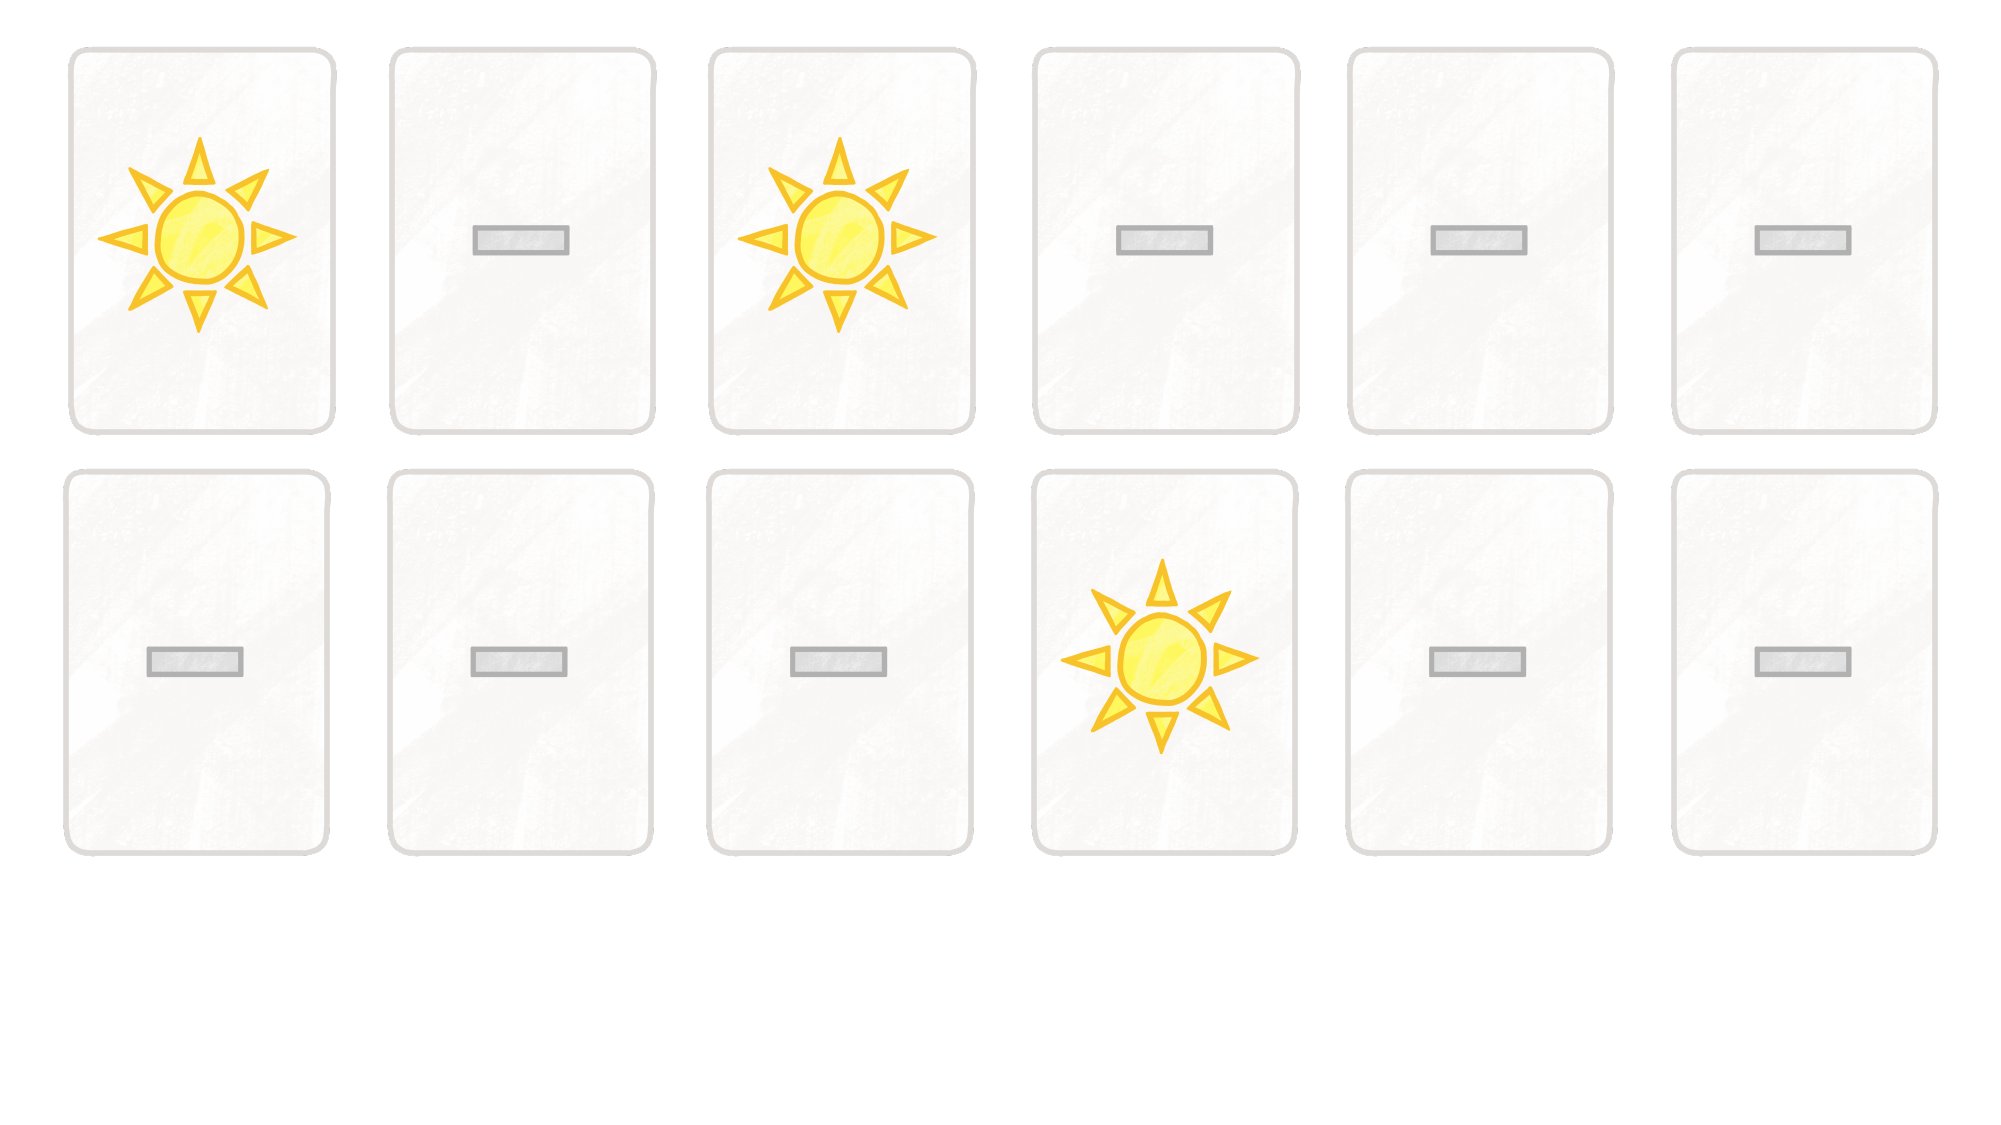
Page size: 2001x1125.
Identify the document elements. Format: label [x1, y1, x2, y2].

picture [1654, 29, 1956, 874]
picture [370, 29, 674, 874]
picture [46, 29, 353, 874]
picture [690, 29, 993, 874]
picture [1329, 29, 1632, 874]
picture [1014, 29, 1317, 874]
